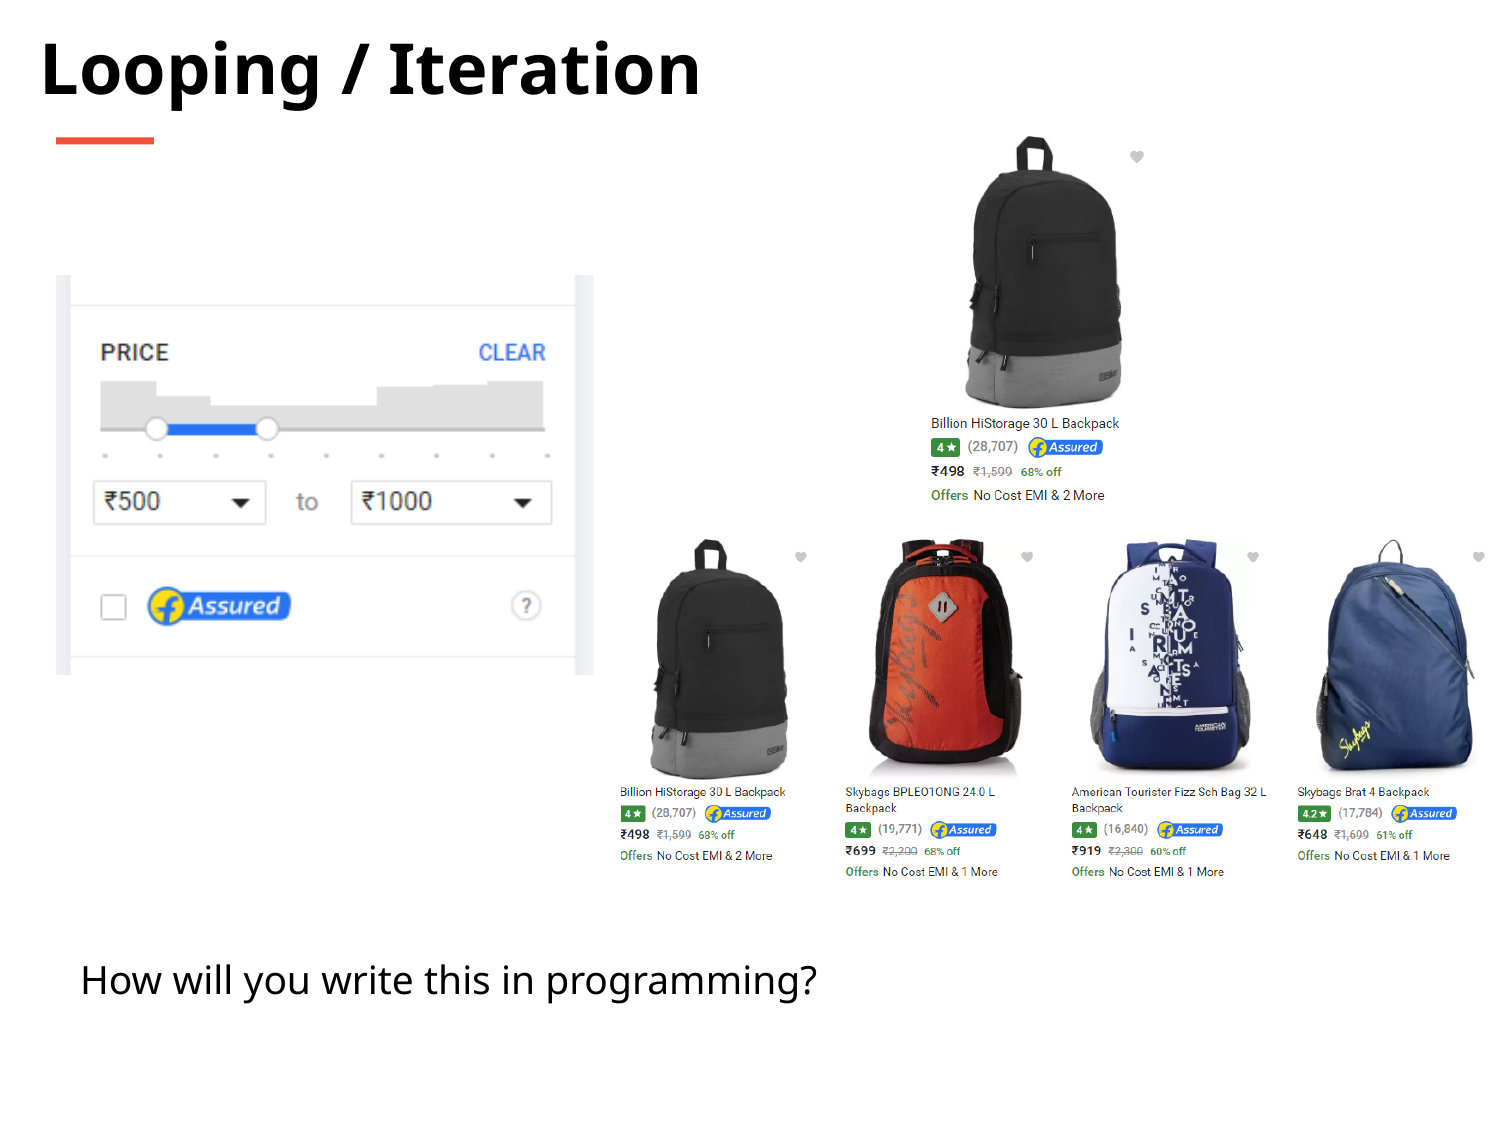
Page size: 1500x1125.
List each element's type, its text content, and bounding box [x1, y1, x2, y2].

picture [918, 131, 1151, 511]
text_box [54, 135, 156, 147]
text_box How will you write this in programming? [65, 924, 984, 1010]
picture [56, 275, 1487, 891]
text_box Looping / Iteration [24, 16, 1396, 116]
